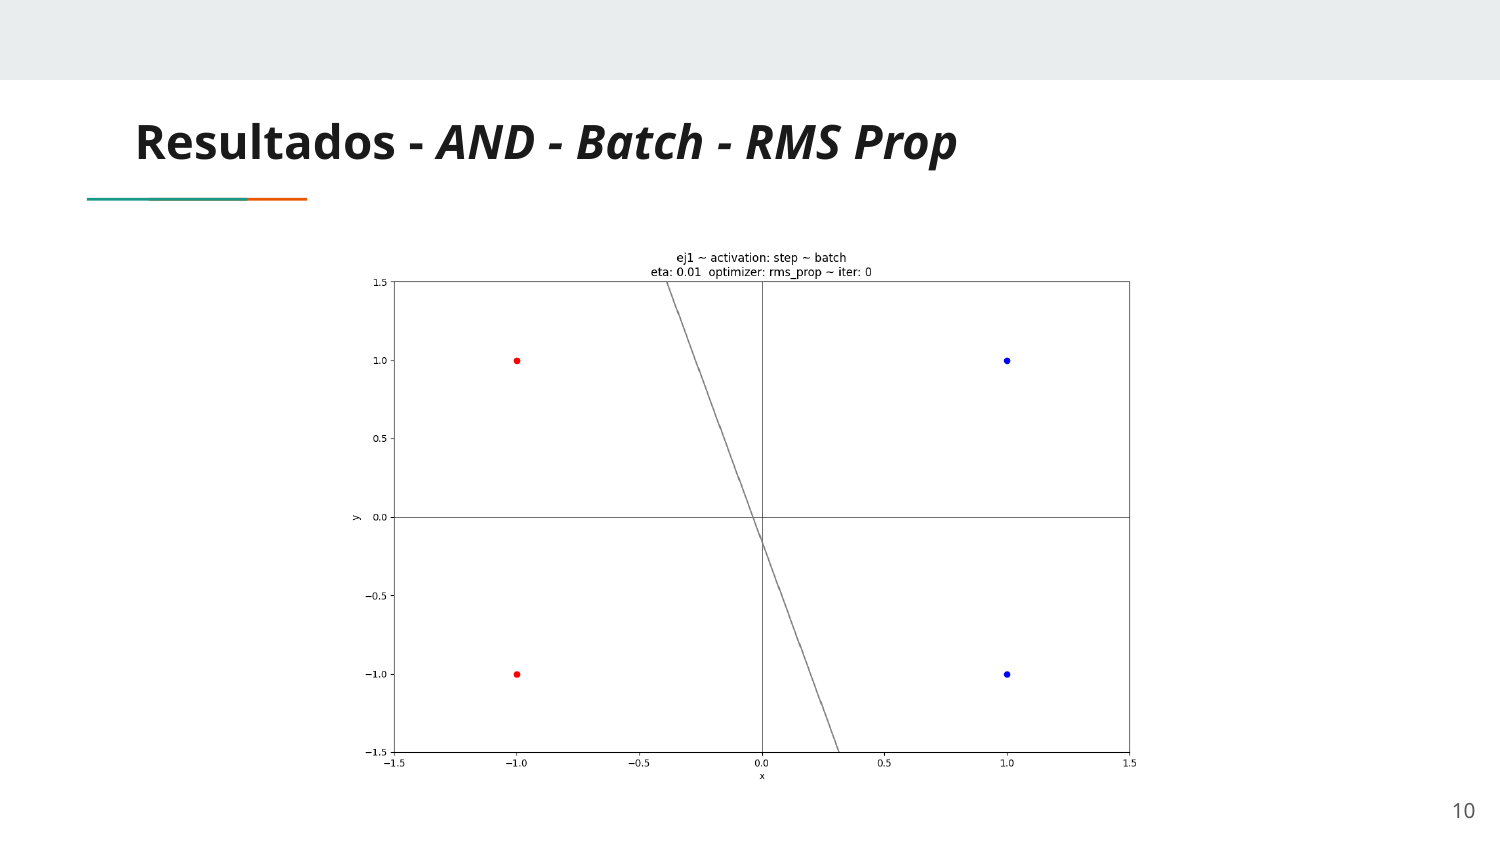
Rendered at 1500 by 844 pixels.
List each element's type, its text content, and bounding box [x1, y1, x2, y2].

title Resultados - AND - Batch - RMS Prop [119, 96, 1381, 185]
picture [275, 208, 1225, 819]
slide_number ‹#› [1400, 779, 1491, 844]
